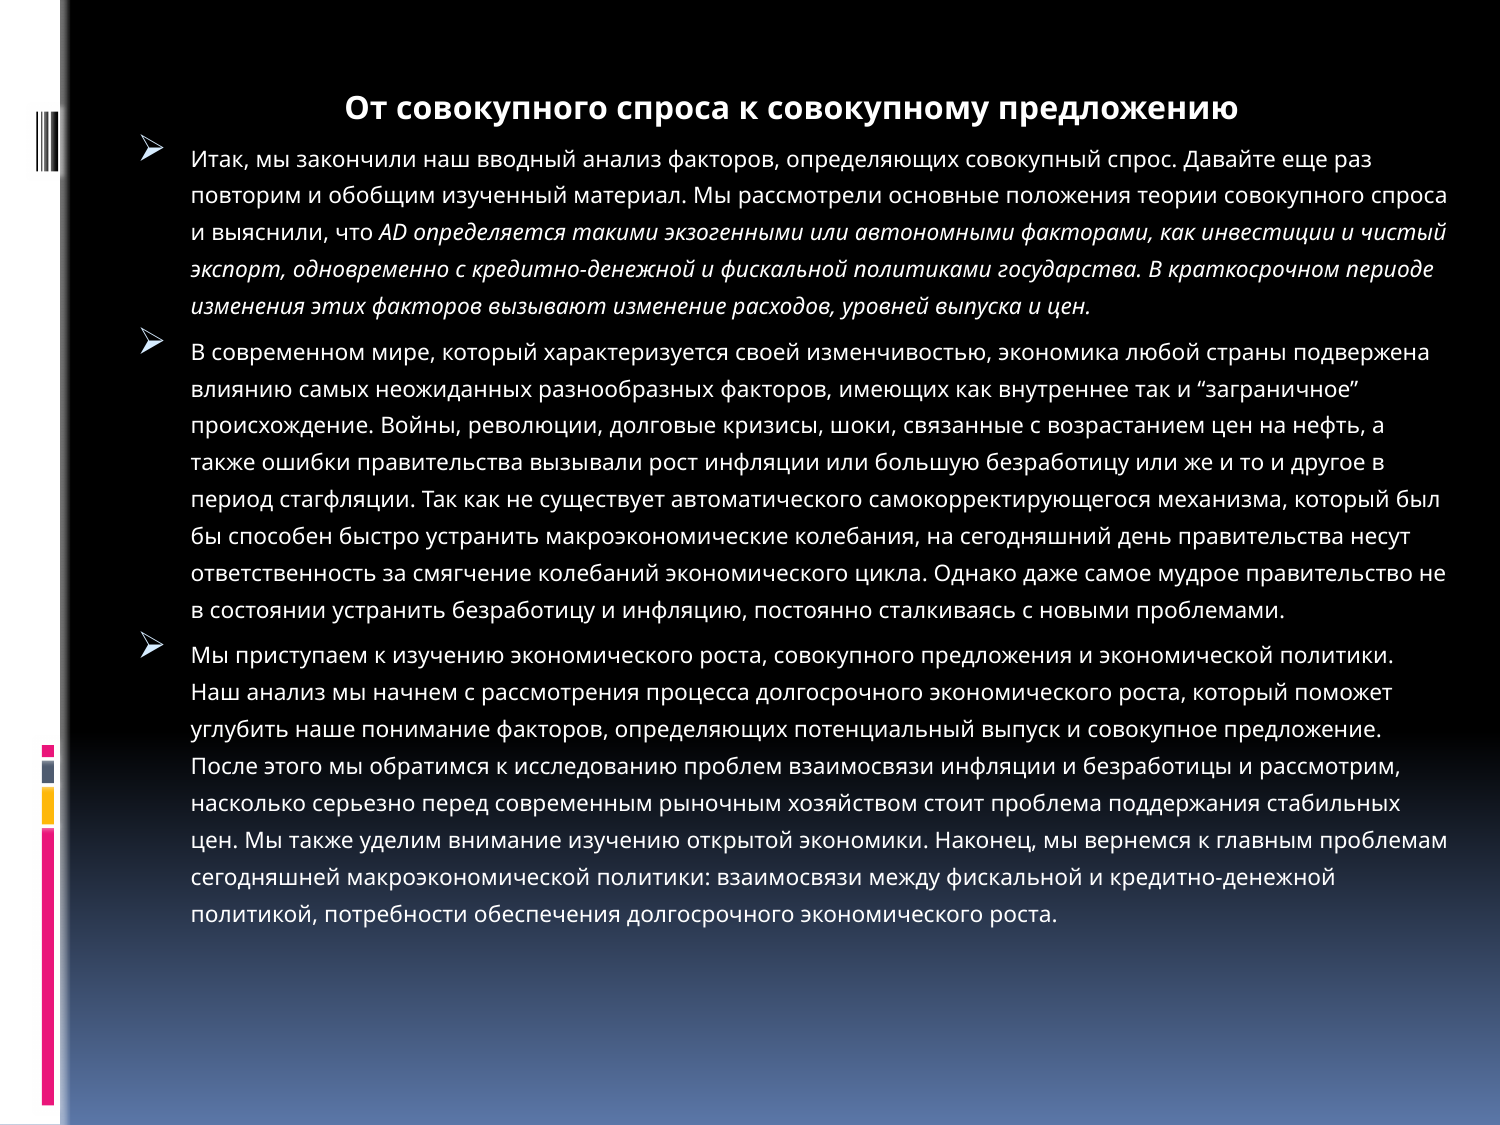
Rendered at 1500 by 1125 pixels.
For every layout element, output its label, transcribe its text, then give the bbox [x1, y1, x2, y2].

list От совокупного спроса к совокупному предложению Итак, мы закончили наш вводный анализ факторов, определяющих совокупный спрос. Давайте еще раз повторим и обобщим изученный материал. Мы рассмотрели основные положения теории совокупного спроса и выяснили, что AD определяется такими экзогенными или автономными факторами, как инвестиции и чистый экспорт, одновременно с кредитно-денежной и фискальной политиками государства. В краткосрочном периоде изменения этих факторов вызывают изменение расходов, уровней выпуска и цен. В современном мире, который характеризуется своей изменчивостью, экономика любой страны подвержена влиянию самых неожиданных разнообразных факторов, имеющих как внутреннее так и “заграничное” происхождение. Войны, революции, долговые кризисы, шоки, связанные с возрастанием цен на нефть, а также ошибки правительства вызывали рост инфляции или большую безработицу или же и то и другое в период стагфляции. Так как не существует автоматического самокорректирующегося механизма, который был бы способен быстро устранить макроэкономические колебания, на сегодняшний день правительства несут ответственность за смягчение колебаний экономического цикла. Однако даже самое мудрое правительство не в состоянии устранить безработицу и инфляцию, постоянно сталкиваясь с новыми проблемами. Мы приступаем к изучению экономического роста, совокупного предложения и экономической политики. Наш анализ мы начнем с рассмотрения процесса долгосрочного экономического роста, который поможет углубить наше понимание факторов, определяющих потенциальный выпуск и совокупное предложение. После этого мы обратимся к исследованию проблем взаимосвязи инфляции и безработицы и рассмотрим, насколько серьезно перед современным рыночным хозяйством стоит проблема поддержания стабильных цен. Мы также уделим внимание изучению открытой экономики. Наконец, мы вернемся к главным проблемам сегодняшней макроэкономической политики: взаимосвязи между фискальной и кредитно-денежной политикой, потребности обеспечения долгосрочного экономического роста. [112, 66, 1463, 986]
